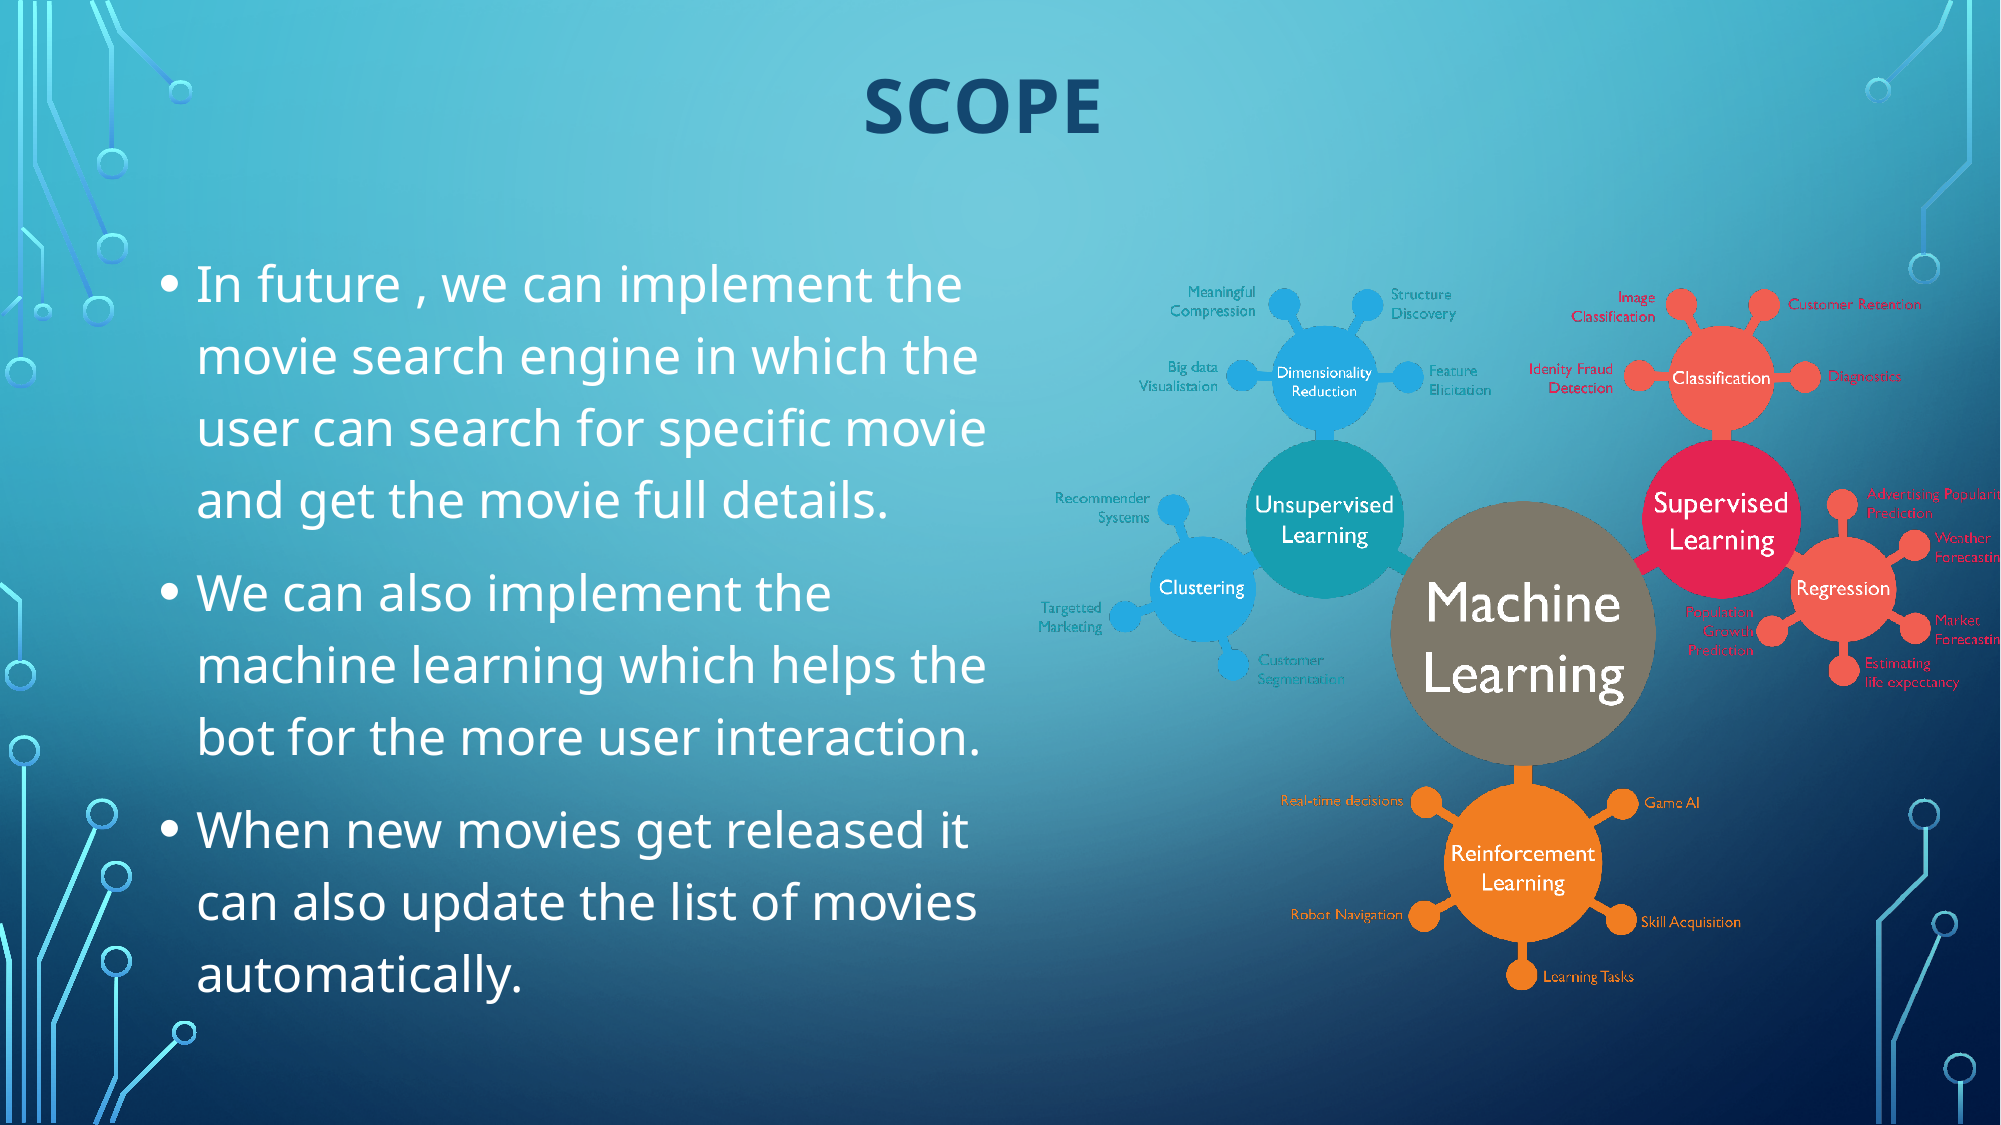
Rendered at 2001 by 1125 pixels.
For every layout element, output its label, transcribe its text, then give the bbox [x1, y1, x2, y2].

title SCOPE [171, 43, 1797, 175]
picture [1025, 279, 2000, 992]
list In future , we can implement the movie search engine in which the user can search for specific movie and get the movie full details. We can also implement the machine learning which helps the bot for the more user interaction. When new movies get released it can also update the list of movies automatically. [143, 233, 1046, 1010]
